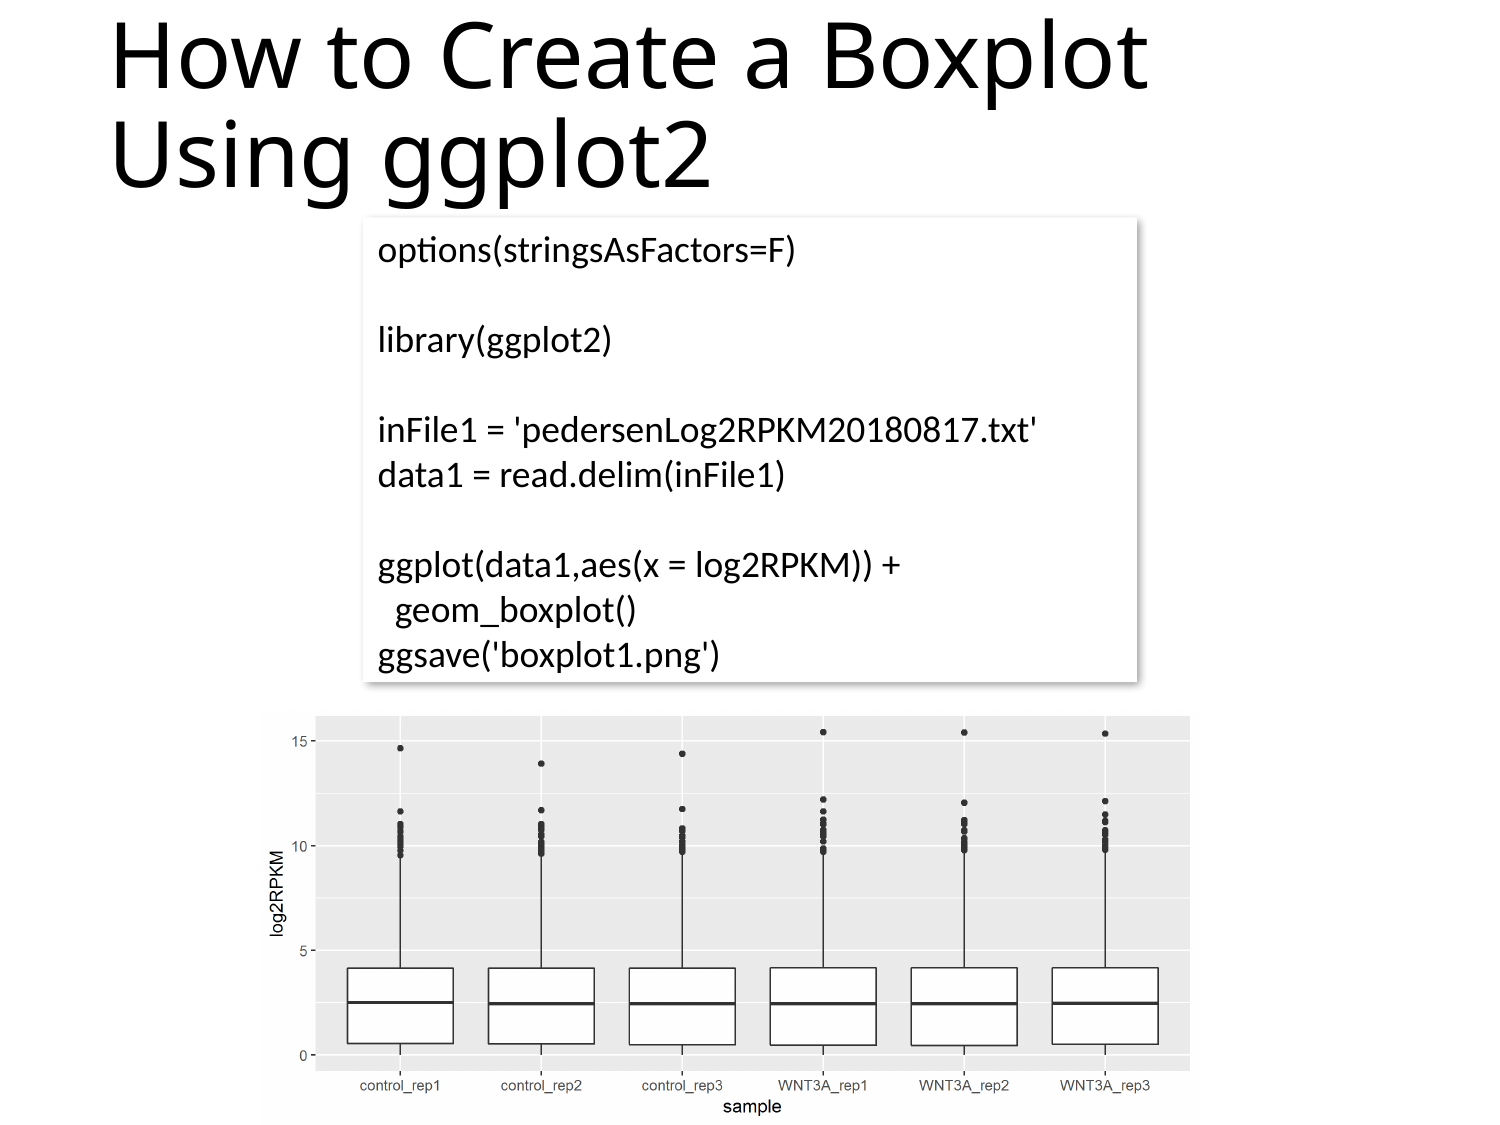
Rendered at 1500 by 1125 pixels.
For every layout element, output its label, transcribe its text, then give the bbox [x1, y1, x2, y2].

title How to Create a Boxplot Using ggplot2 [93, 0, 1388, 218]
text_box options(stringsAsFactors=F) library(ggplot2) inFile1 = 'pedersenLog2RPKM20180817.txt' data1 = read.delim(inFile1) ggplot(data1,aes(x = log2RPKM)) + geom_boxplot() ggsave('boxplot1.png') [363, 217, 1137, 683]
picture [260, 707, 1199, 1125]
